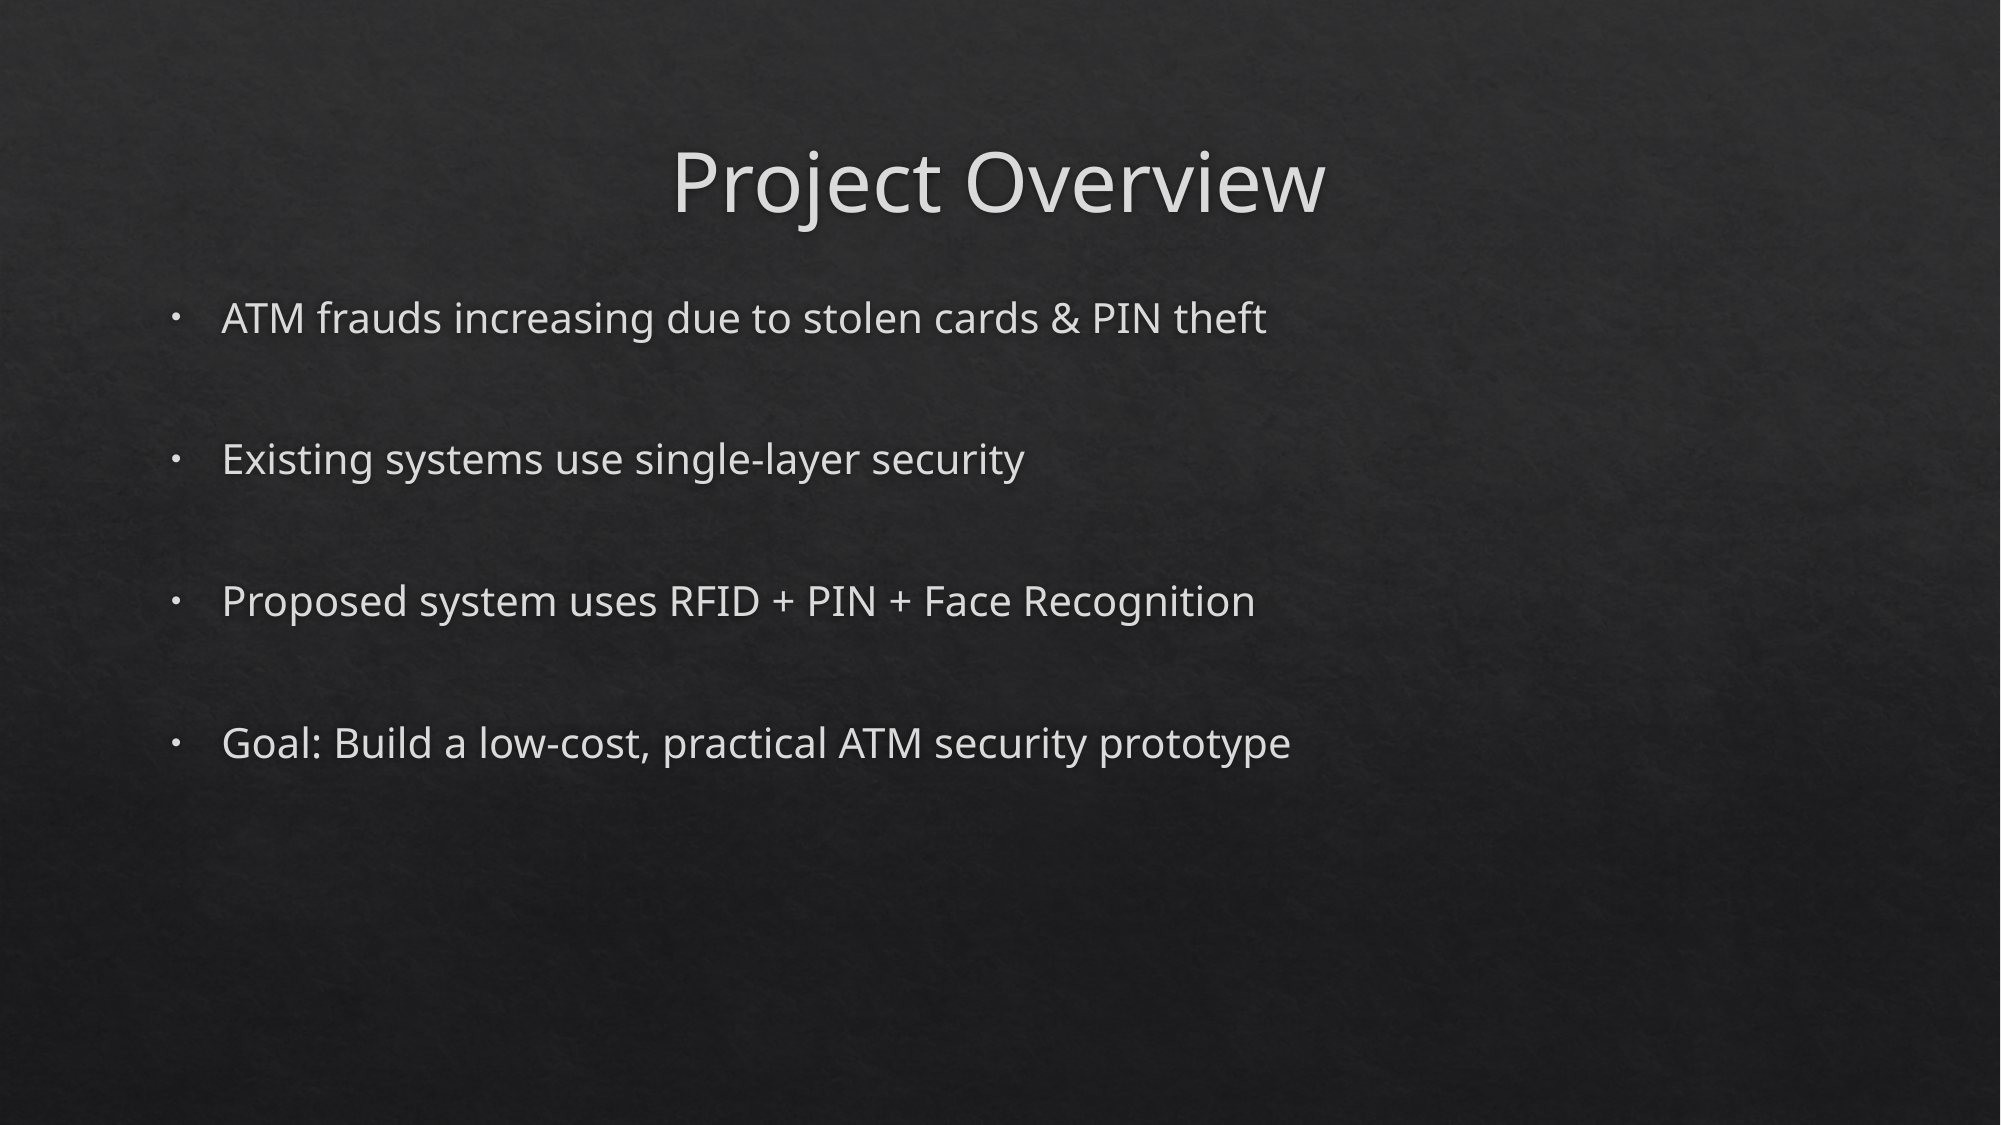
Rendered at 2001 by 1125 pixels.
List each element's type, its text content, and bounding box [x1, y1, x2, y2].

title Project Overview [149, 99, 1849, 260]
list ATM frauds increasing due to stolen cards & PIN theft Existing systems use single-layer security Proposed system uses RFID + PIN + Face Recognition Goal: Build a low-cost, practical ATM security prototype [149, 284, 1849, 950]
